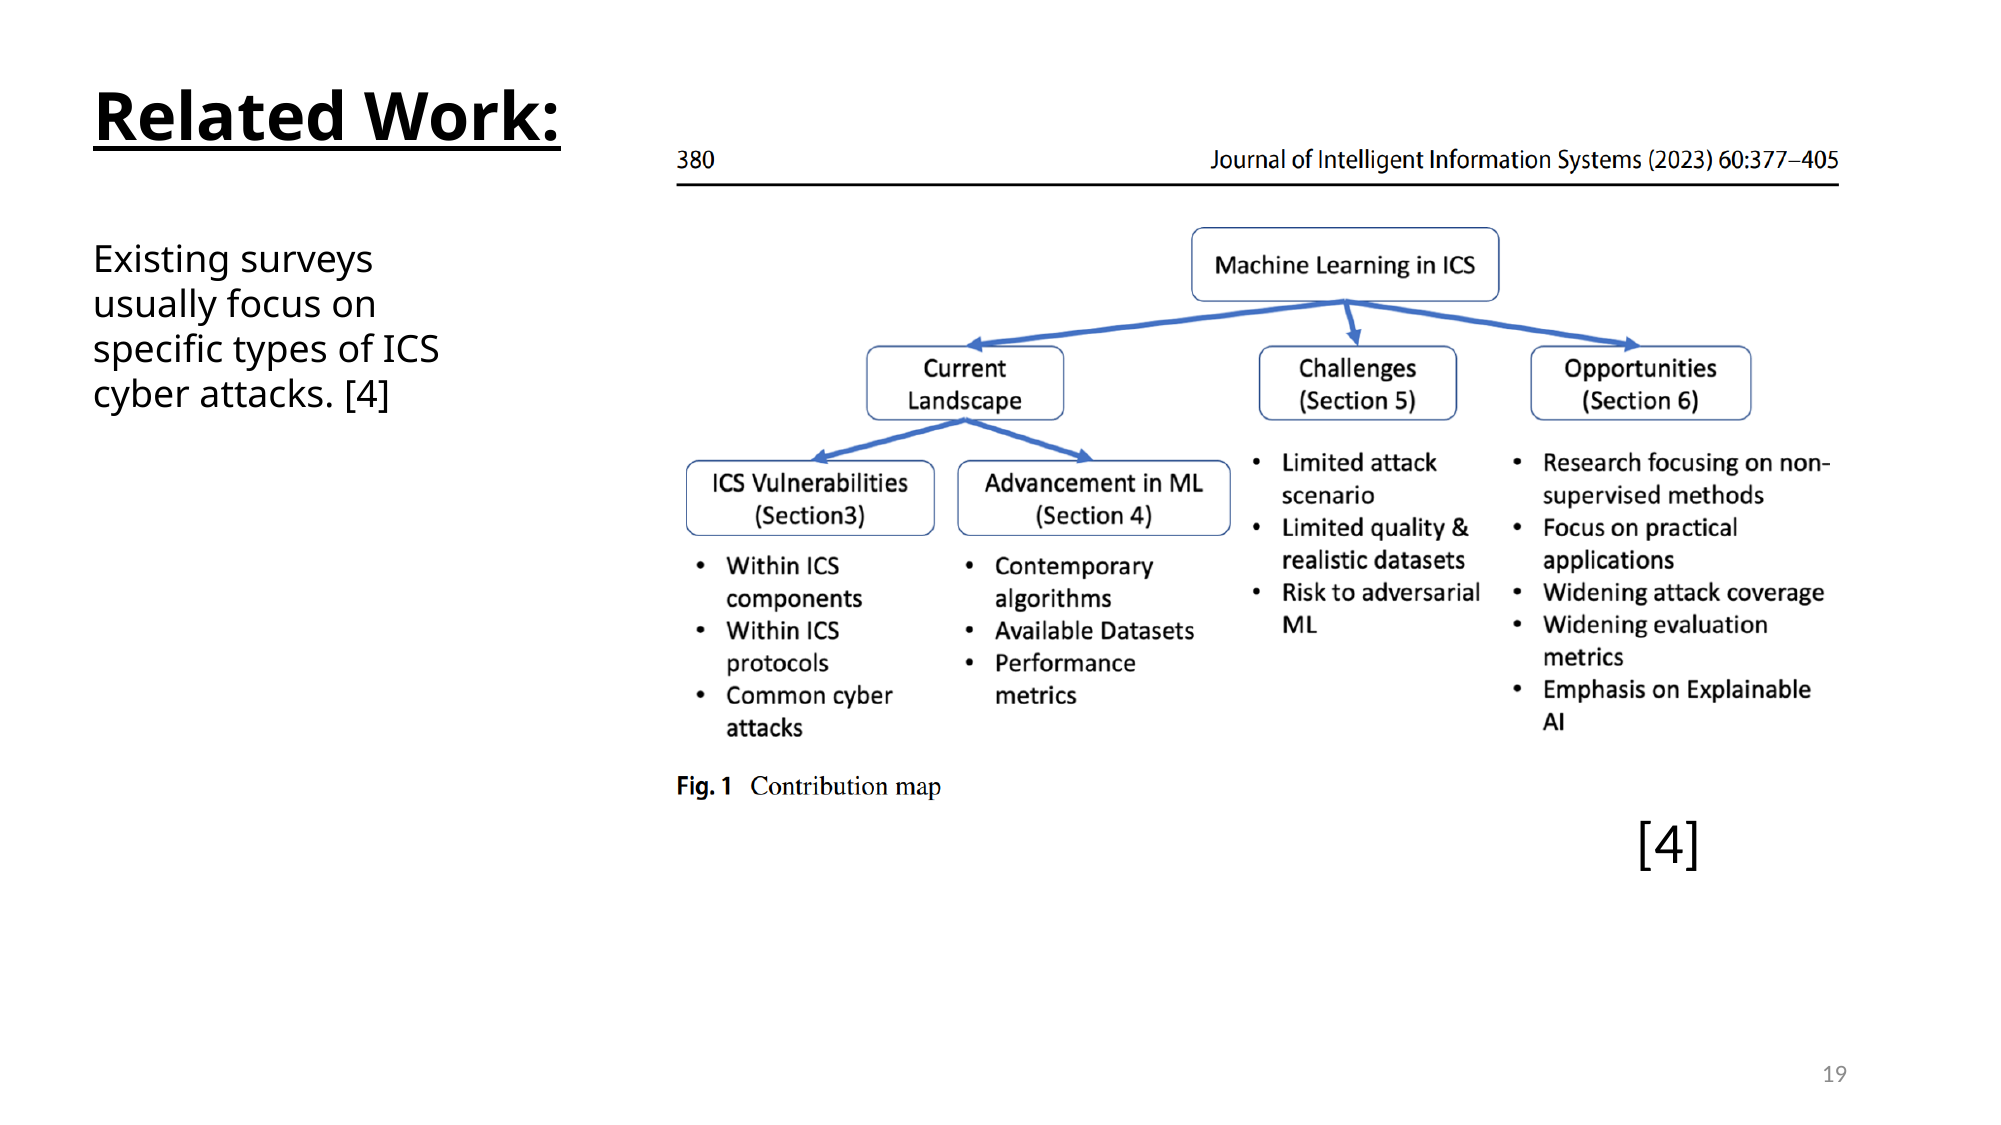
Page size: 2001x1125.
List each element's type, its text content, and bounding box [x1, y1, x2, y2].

slide_number 19 [1412, 1042, 1863, 1103]
text_box Existing surveys usually focus on specific types of ICS cyber attacks. [4] [78, 227, 482, 423]
picture [629, 118, 1922, 814]
list [4] [1621, 814, 1735, 1042]
text_box Related Work: [78, 10, 1804, 228]
